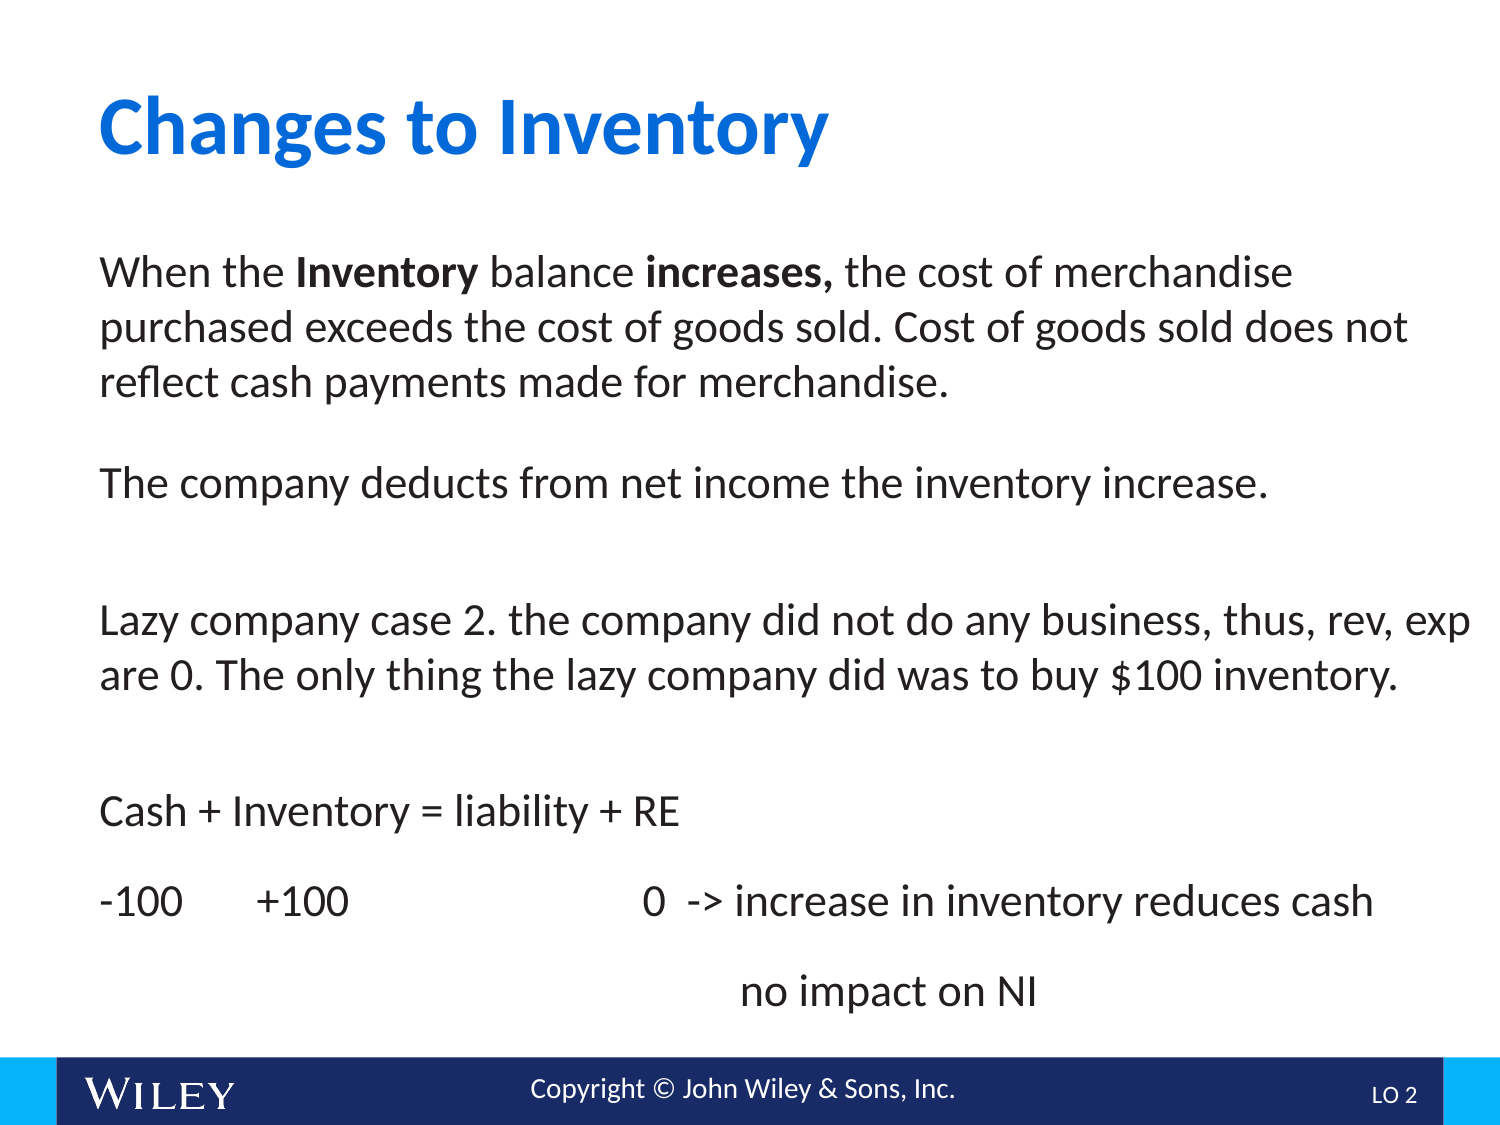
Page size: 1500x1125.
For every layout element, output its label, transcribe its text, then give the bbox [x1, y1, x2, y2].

title Changes to Inventory [84, 75, 1416, 215]
list L O 2 [1309, 1065, 1433, 1125]
list When the Inventory balance increases, the cost of merchandise purchased exceeds the cost of goods sold. Cost of goods sold does not reflect cash payments made for merchandise. The company deducts from net income the inventory increase. Lazy company case 2. the company did not do any business, thus, rev, exp are 0. The only thing the lazy company did was to buy $100 inventory. Cash + Inventory = liability + RE -100 +100 0 -> increase in inventory reduces cash no impact on NI [84, 233, 1500, 1048]
